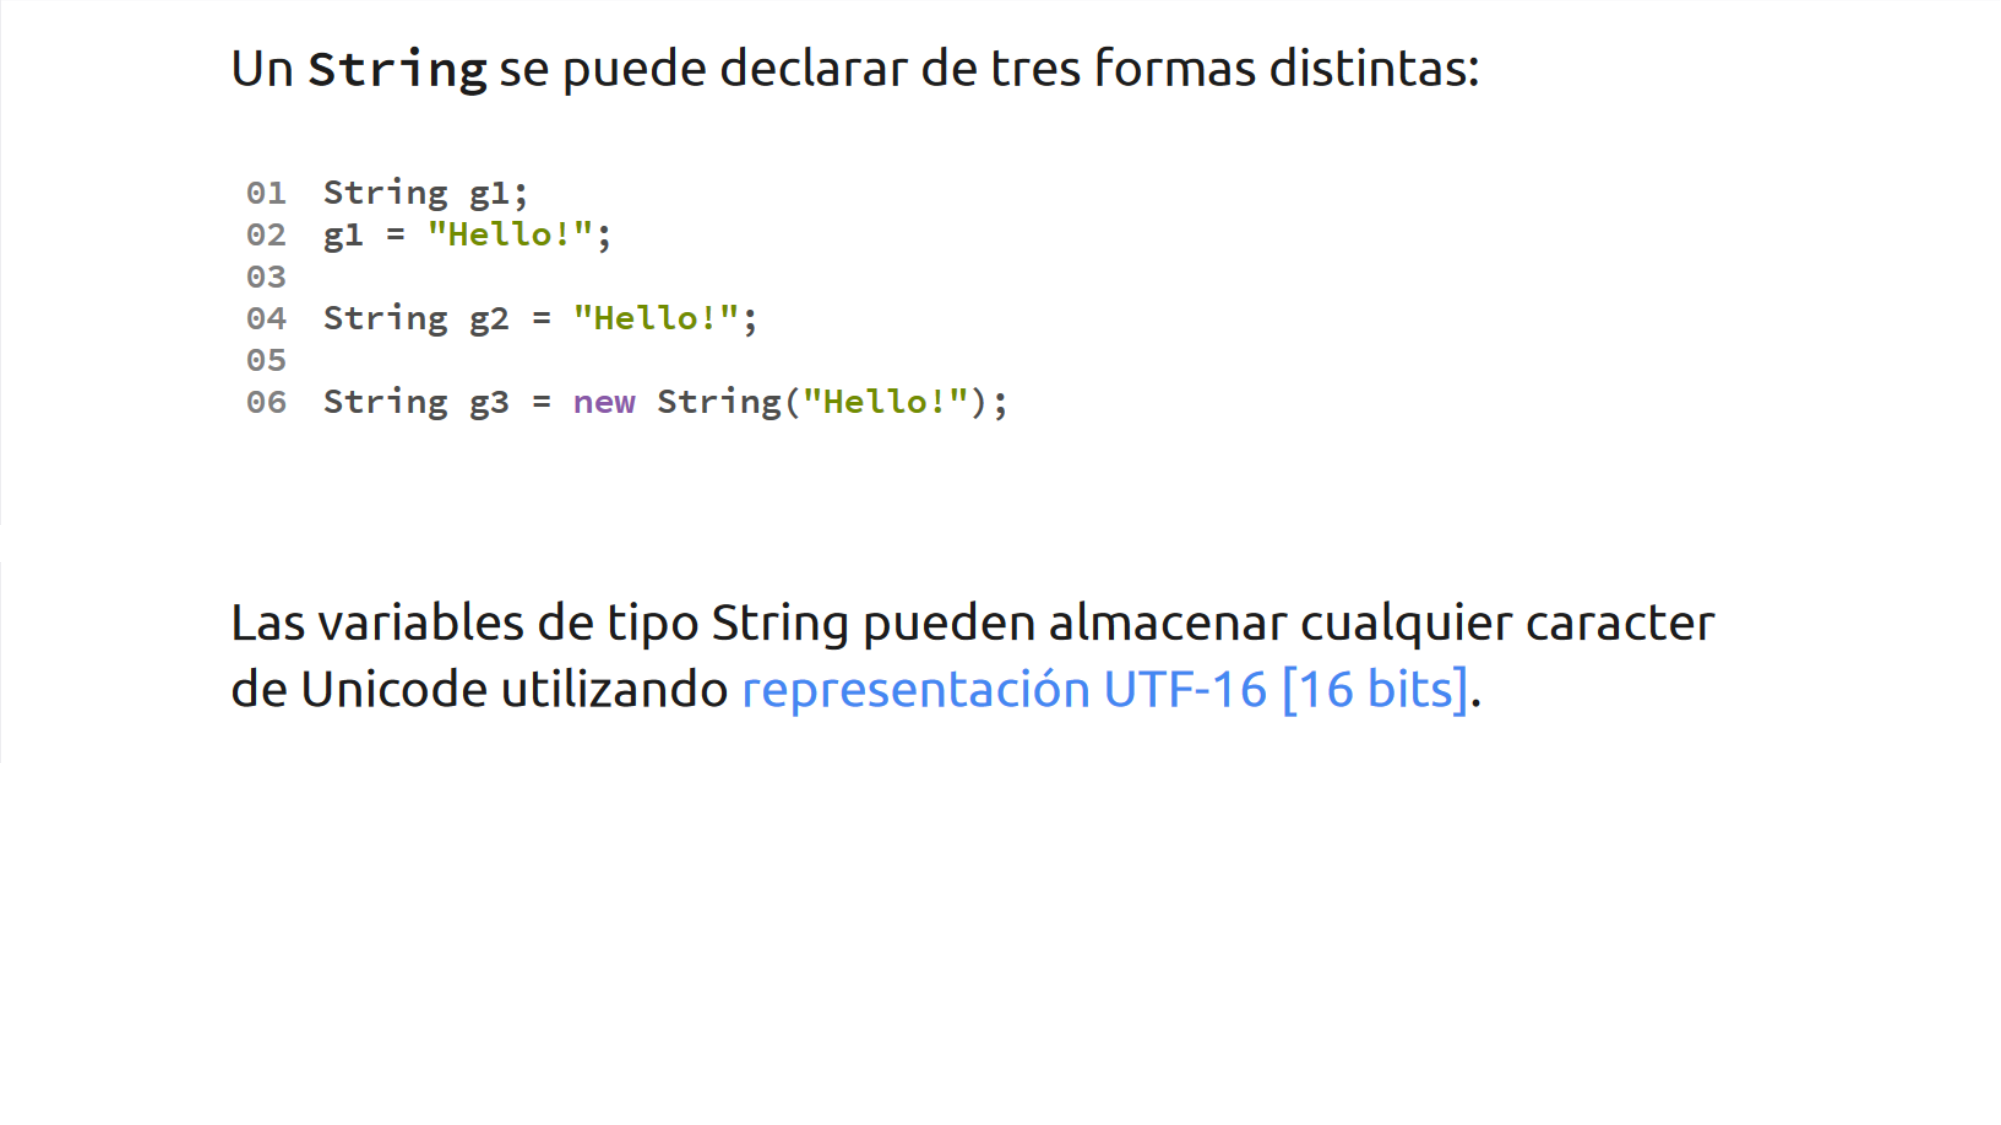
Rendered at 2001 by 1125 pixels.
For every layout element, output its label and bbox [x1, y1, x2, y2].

picture [0, 0, 2000, 525]
picture [0, 562, 2000, 763]
